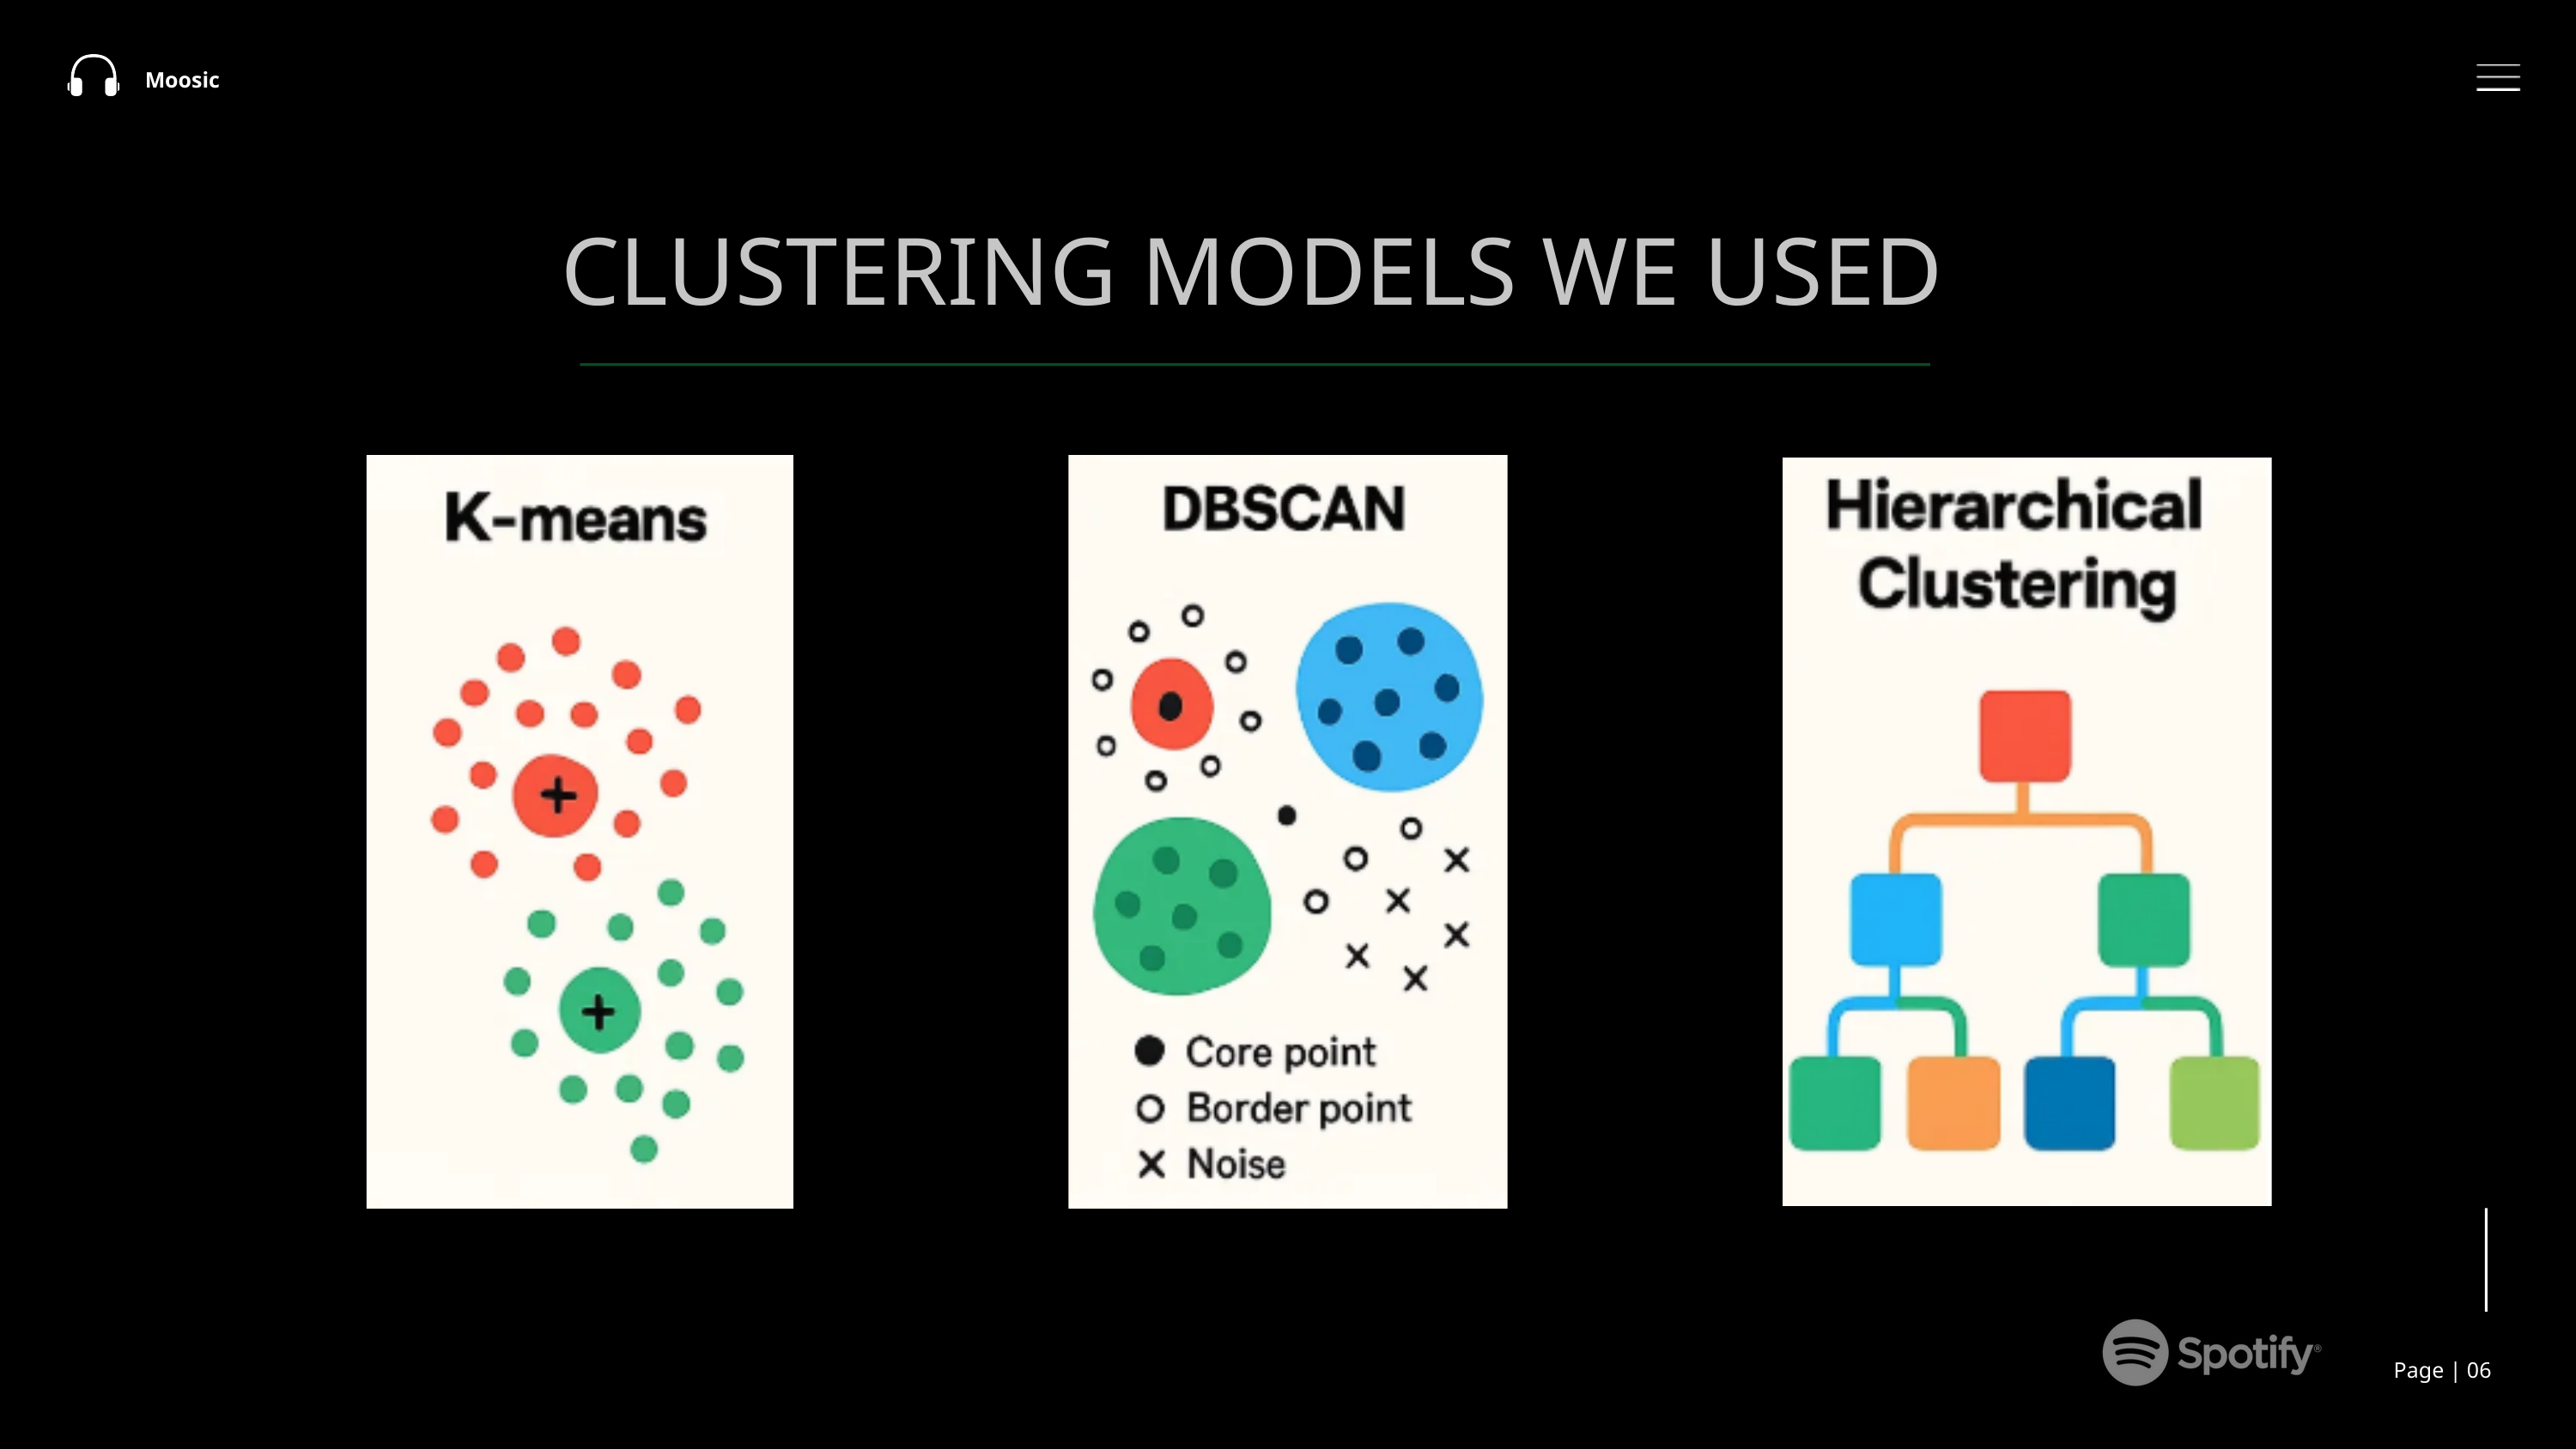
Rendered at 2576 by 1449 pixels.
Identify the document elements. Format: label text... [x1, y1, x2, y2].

text_box [67, 54, 120, 96]
text_box Moosic [144, 62, 363, 93]
text_box Page | 06 [2361, 1352, 2492, 1383]
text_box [366, 455, 794, 1209]
text_box CLUSTERING MODELS WE USED [295, 211, 2210, 324]
text_box [2059, 1309, 2361, 1401]
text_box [1782, 458, 2272, 1207]
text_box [1068, 455, 1508, 1209]
text_box [2476, 64, 2521, 91]
